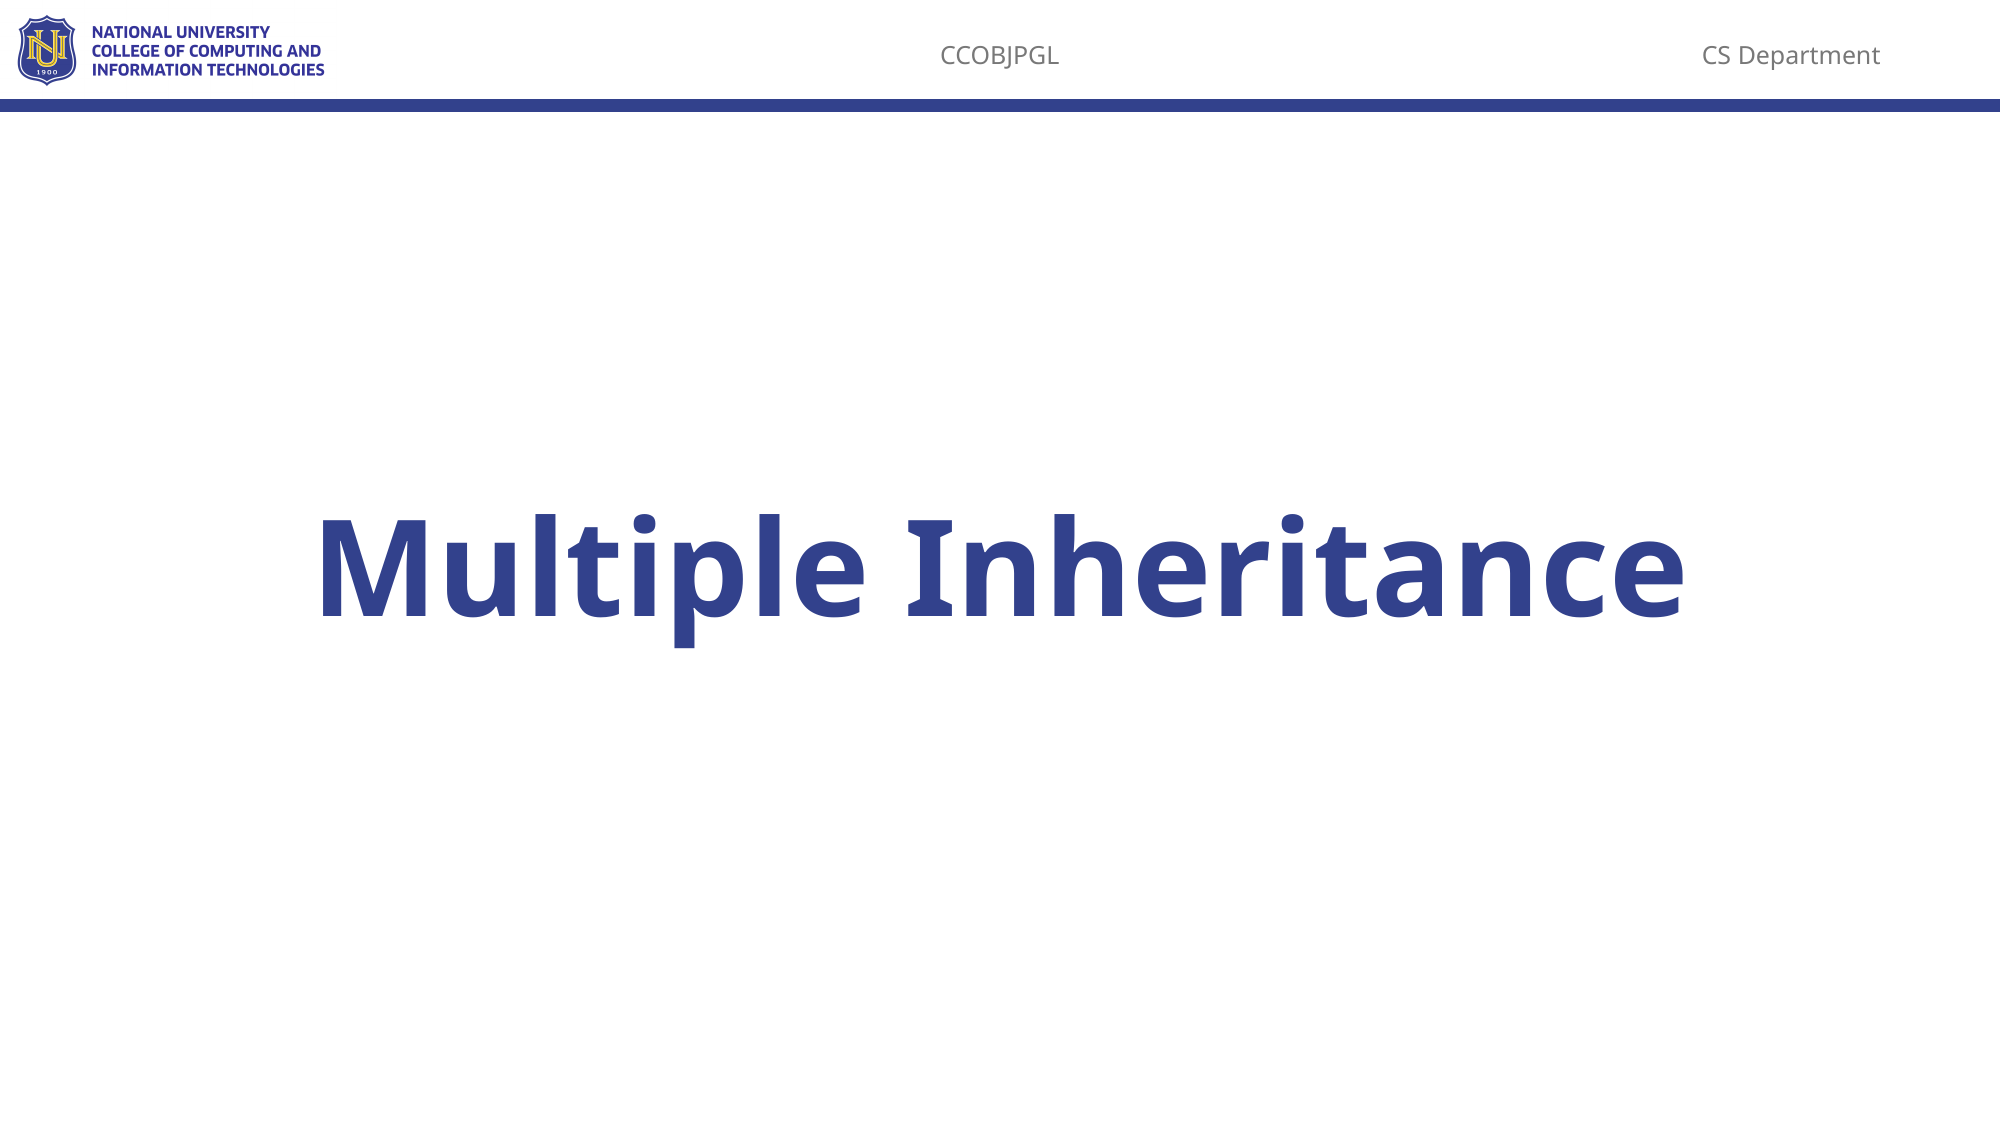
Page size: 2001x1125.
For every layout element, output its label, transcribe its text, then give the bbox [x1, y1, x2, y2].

title Multiple Inheritance [249, 458, 1750, 653]
picture [0, 0, 337, 99]
